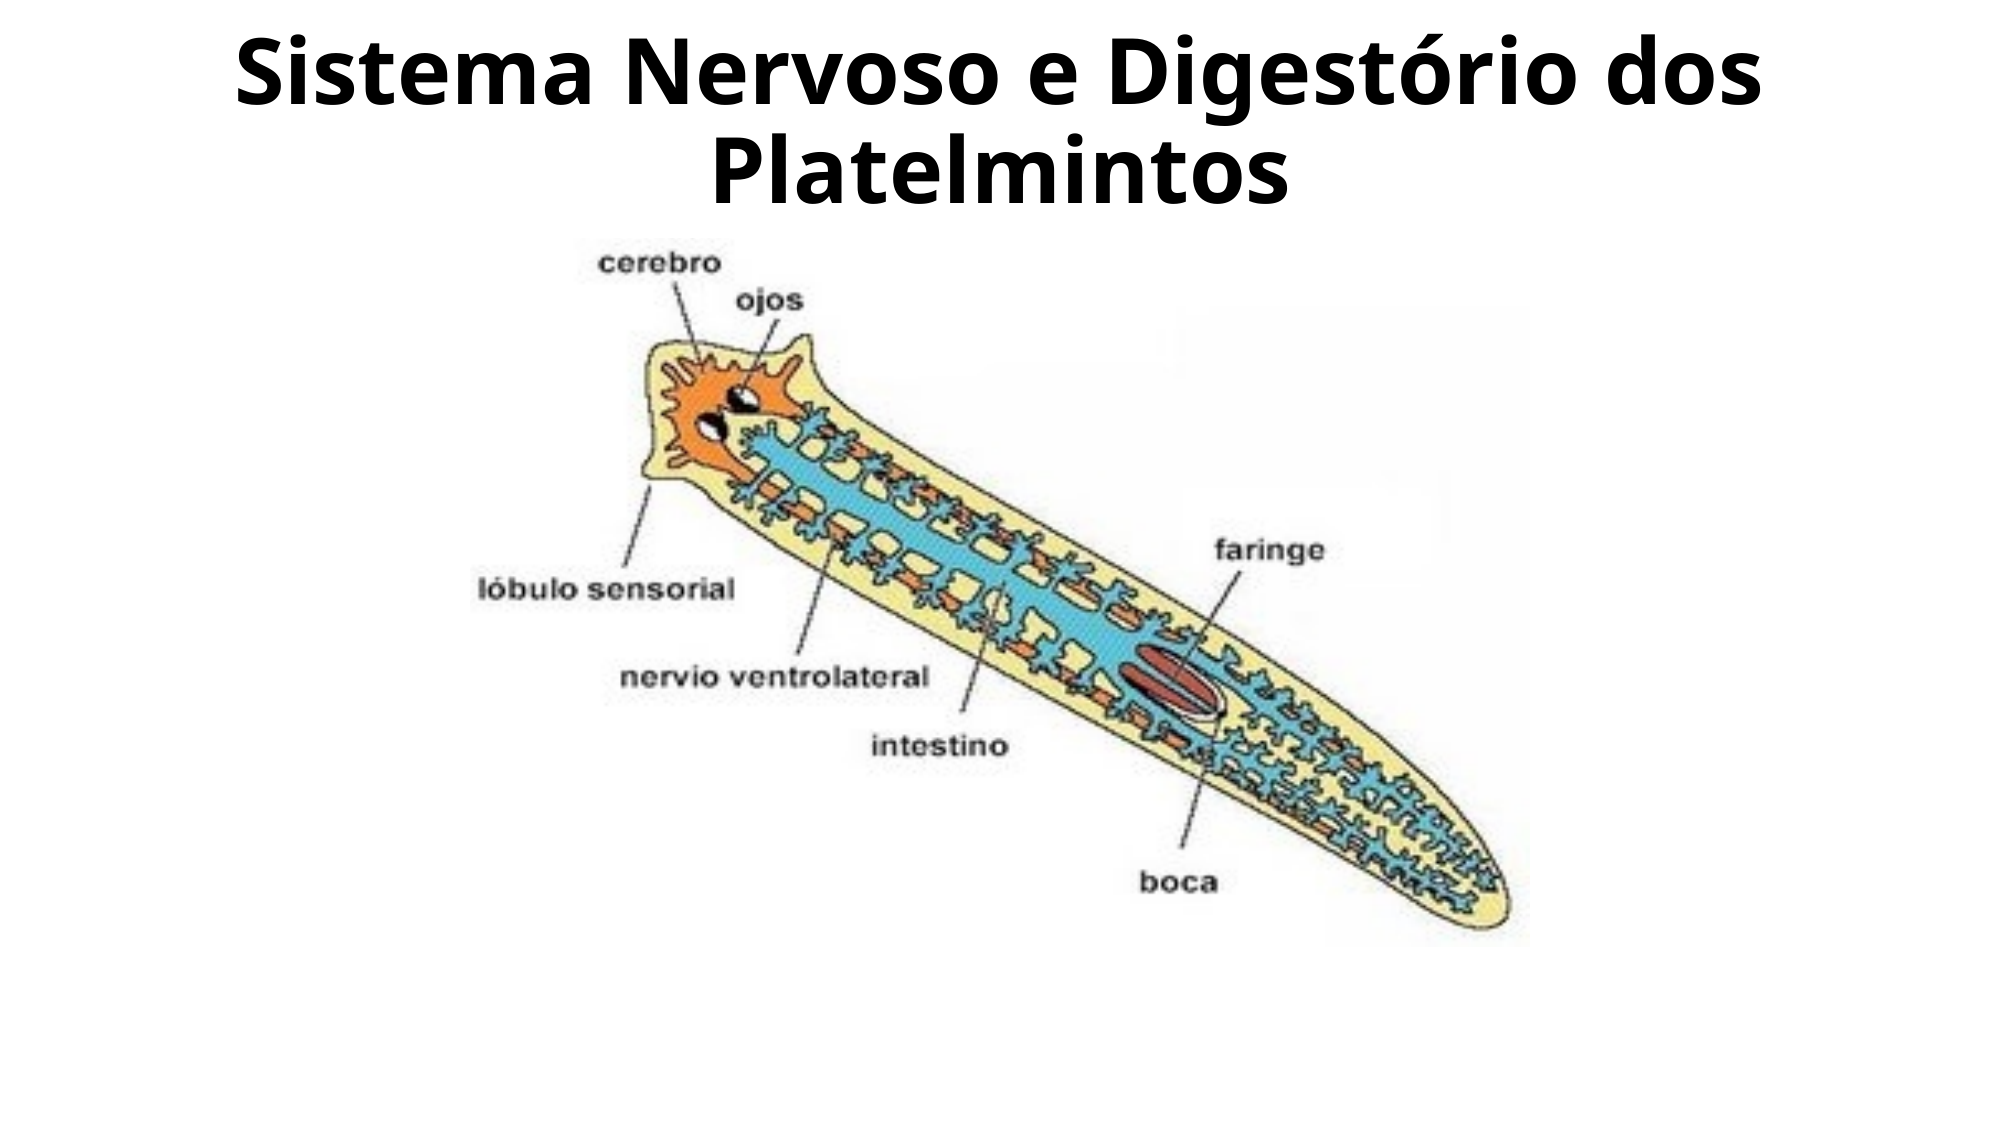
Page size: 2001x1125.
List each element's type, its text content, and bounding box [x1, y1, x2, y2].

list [470, 238, 1530, 947]
title Sistema Nervoso e Digestório dos Platelmintos [137, 59, 1863, 189]
